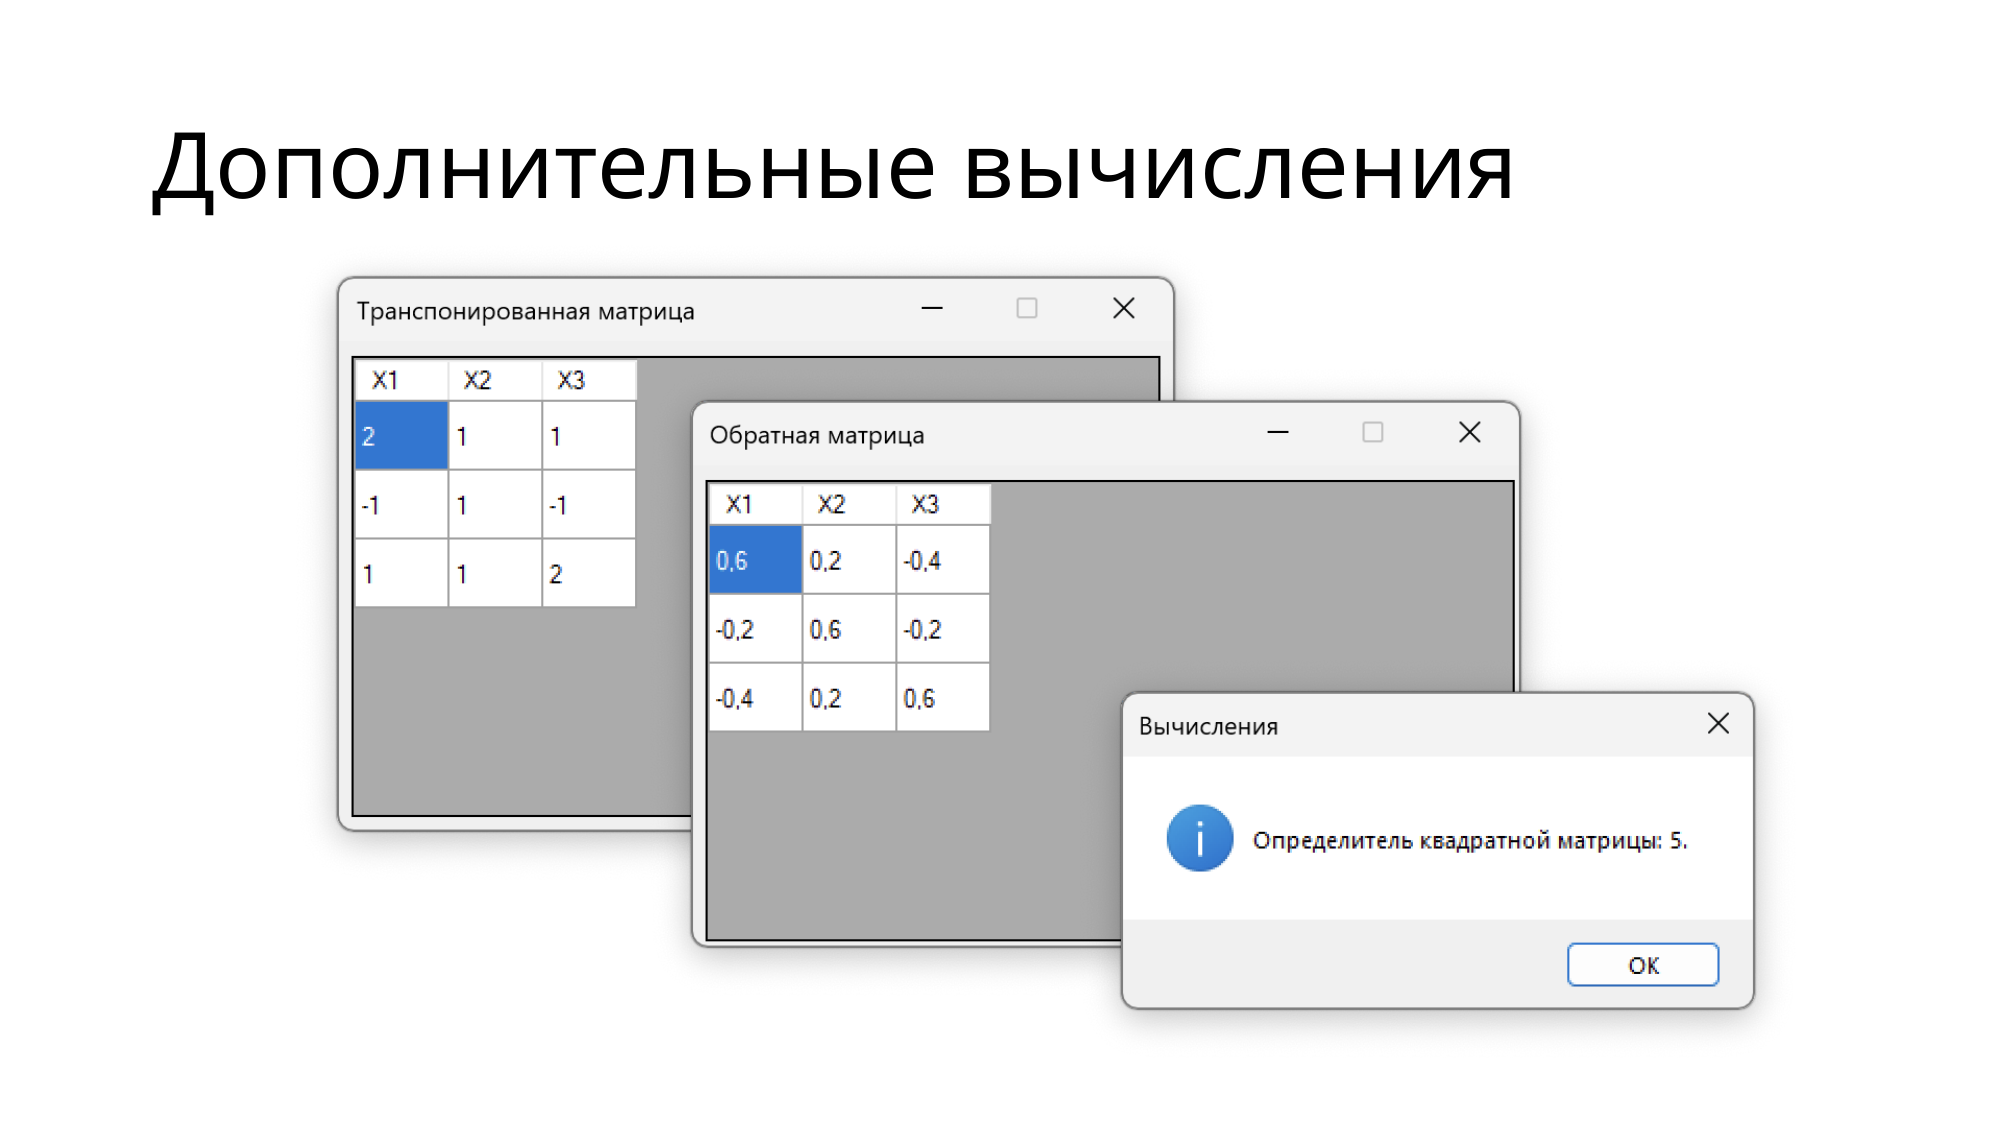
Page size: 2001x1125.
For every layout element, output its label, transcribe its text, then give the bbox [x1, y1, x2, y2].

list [1073, 652, 1803, 1066]
picture [289, 237, 1569, 1004]
title Дополнительные вычисления [137, 59, 1863, 278]
